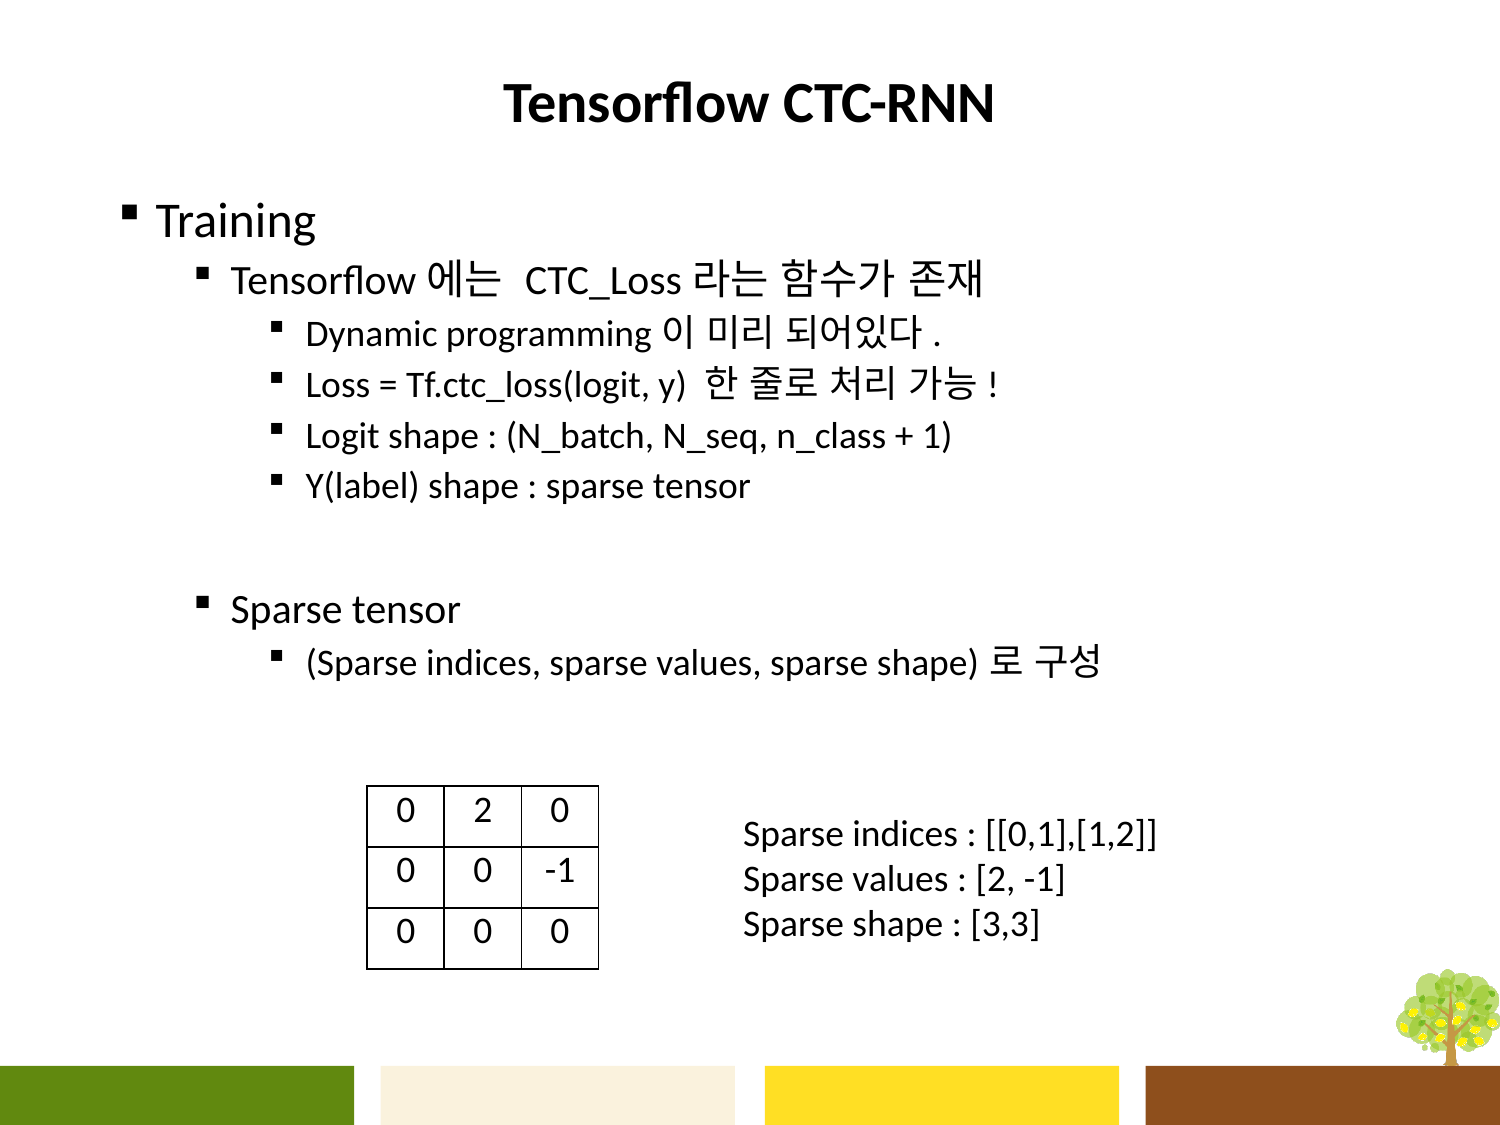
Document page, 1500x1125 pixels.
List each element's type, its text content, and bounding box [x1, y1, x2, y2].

table_cell -1 [522, 848, 598, 907]
table_cell 0 [368, 909, 443, 968]
table_header 0 [368, 787, 443, 846]
table_cell 0 [445, 848, 521, 907]
title Tensorflow CTC-RNN [103, 59, 1397, 149]
table_cell 0 [445, 909, 521, 968]
table_cell 0 [368, 848, 443, 907]
table_header 2 [445, 787, 521, 846]
picture [1396, 969, 1500, 1066]
table_header 0 [522, 787, 598, 846]
list Training Tensorflow에는 CTC_Loss라는 함수가 존재 Dynamic programming이 미리 되어있다. Loss = Tf.ctc_loss(logit, y) 한 줄로 처리 가능! Logit shape : (N_batch, N_seq, n_class + 1) Y(label) shape : sparse tensor Sparse tensor (Sparse indices, sparse values, sparse shape)로 구성 [103, 186, 1397, 1014]
text_box Sparse indices : [[0,1],[1,2]] Sparse values : [2, -1] Sparse shape : [3,3] [728, 801, 1173, 952]
table_cell 0 [522, 909, 598, 968]
